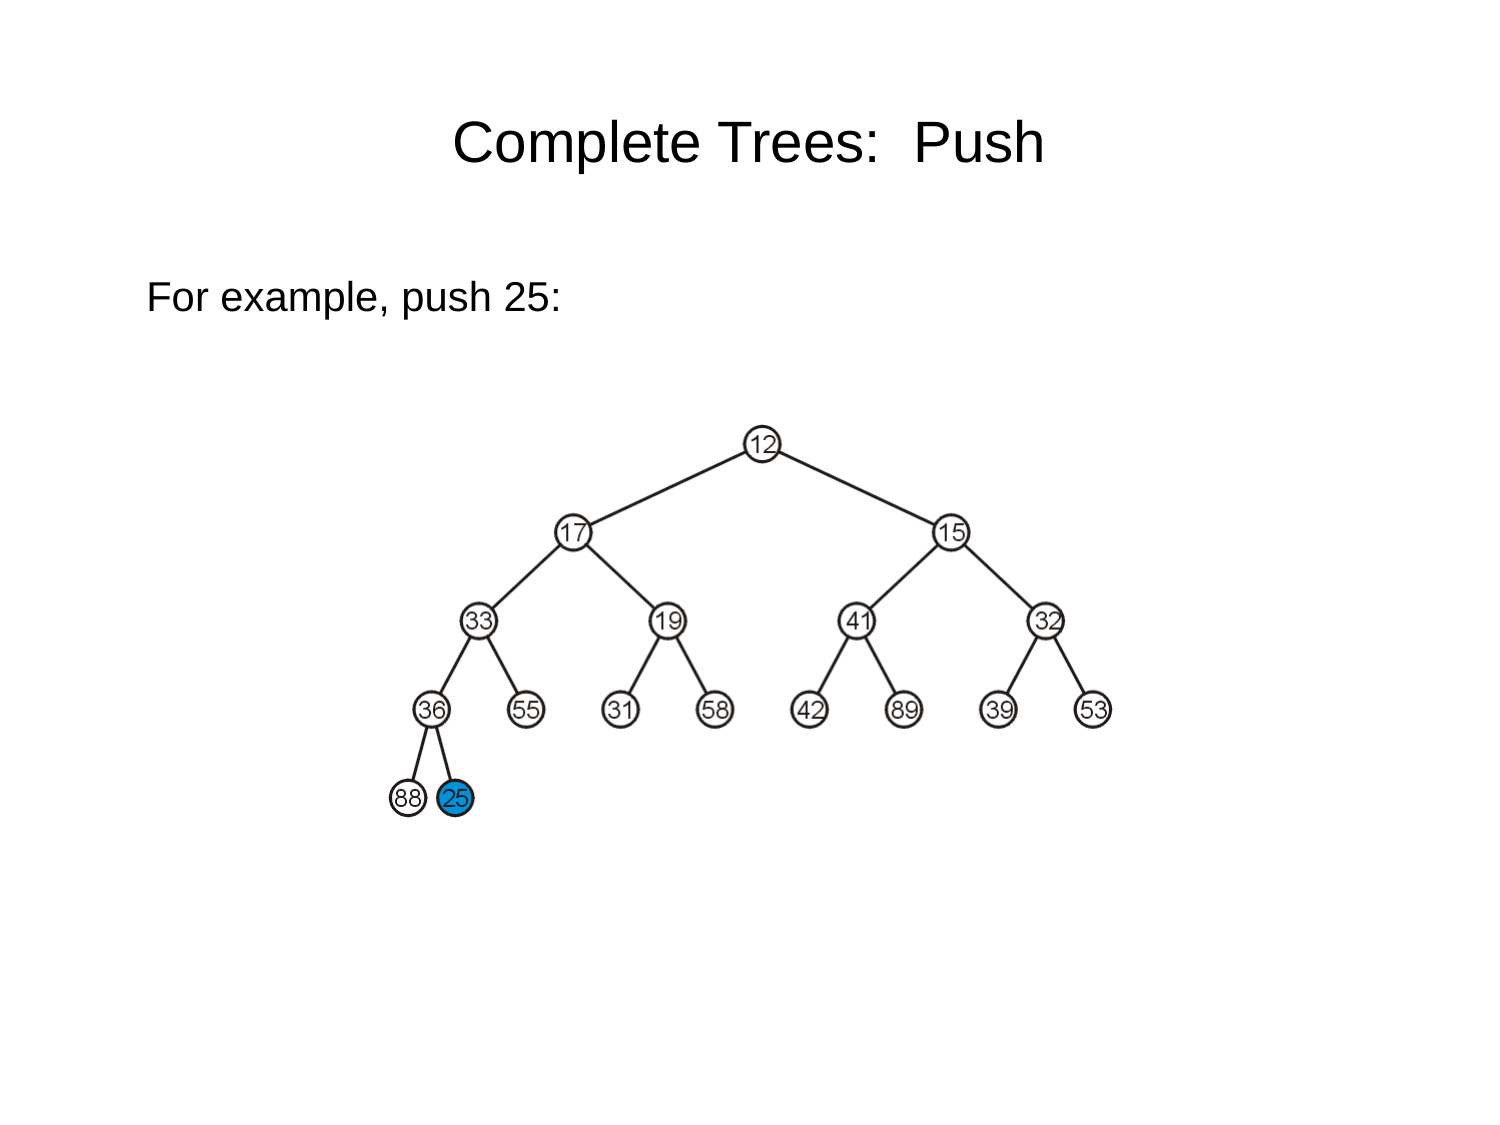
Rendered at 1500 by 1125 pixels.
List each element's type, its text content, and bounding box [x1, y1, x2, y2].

picture [383, 420, 1117, 823]
list For example, push 25: [75, 262, 1425, 1005]
title Complete Trees: Push [75, 45, 1425, 233]
